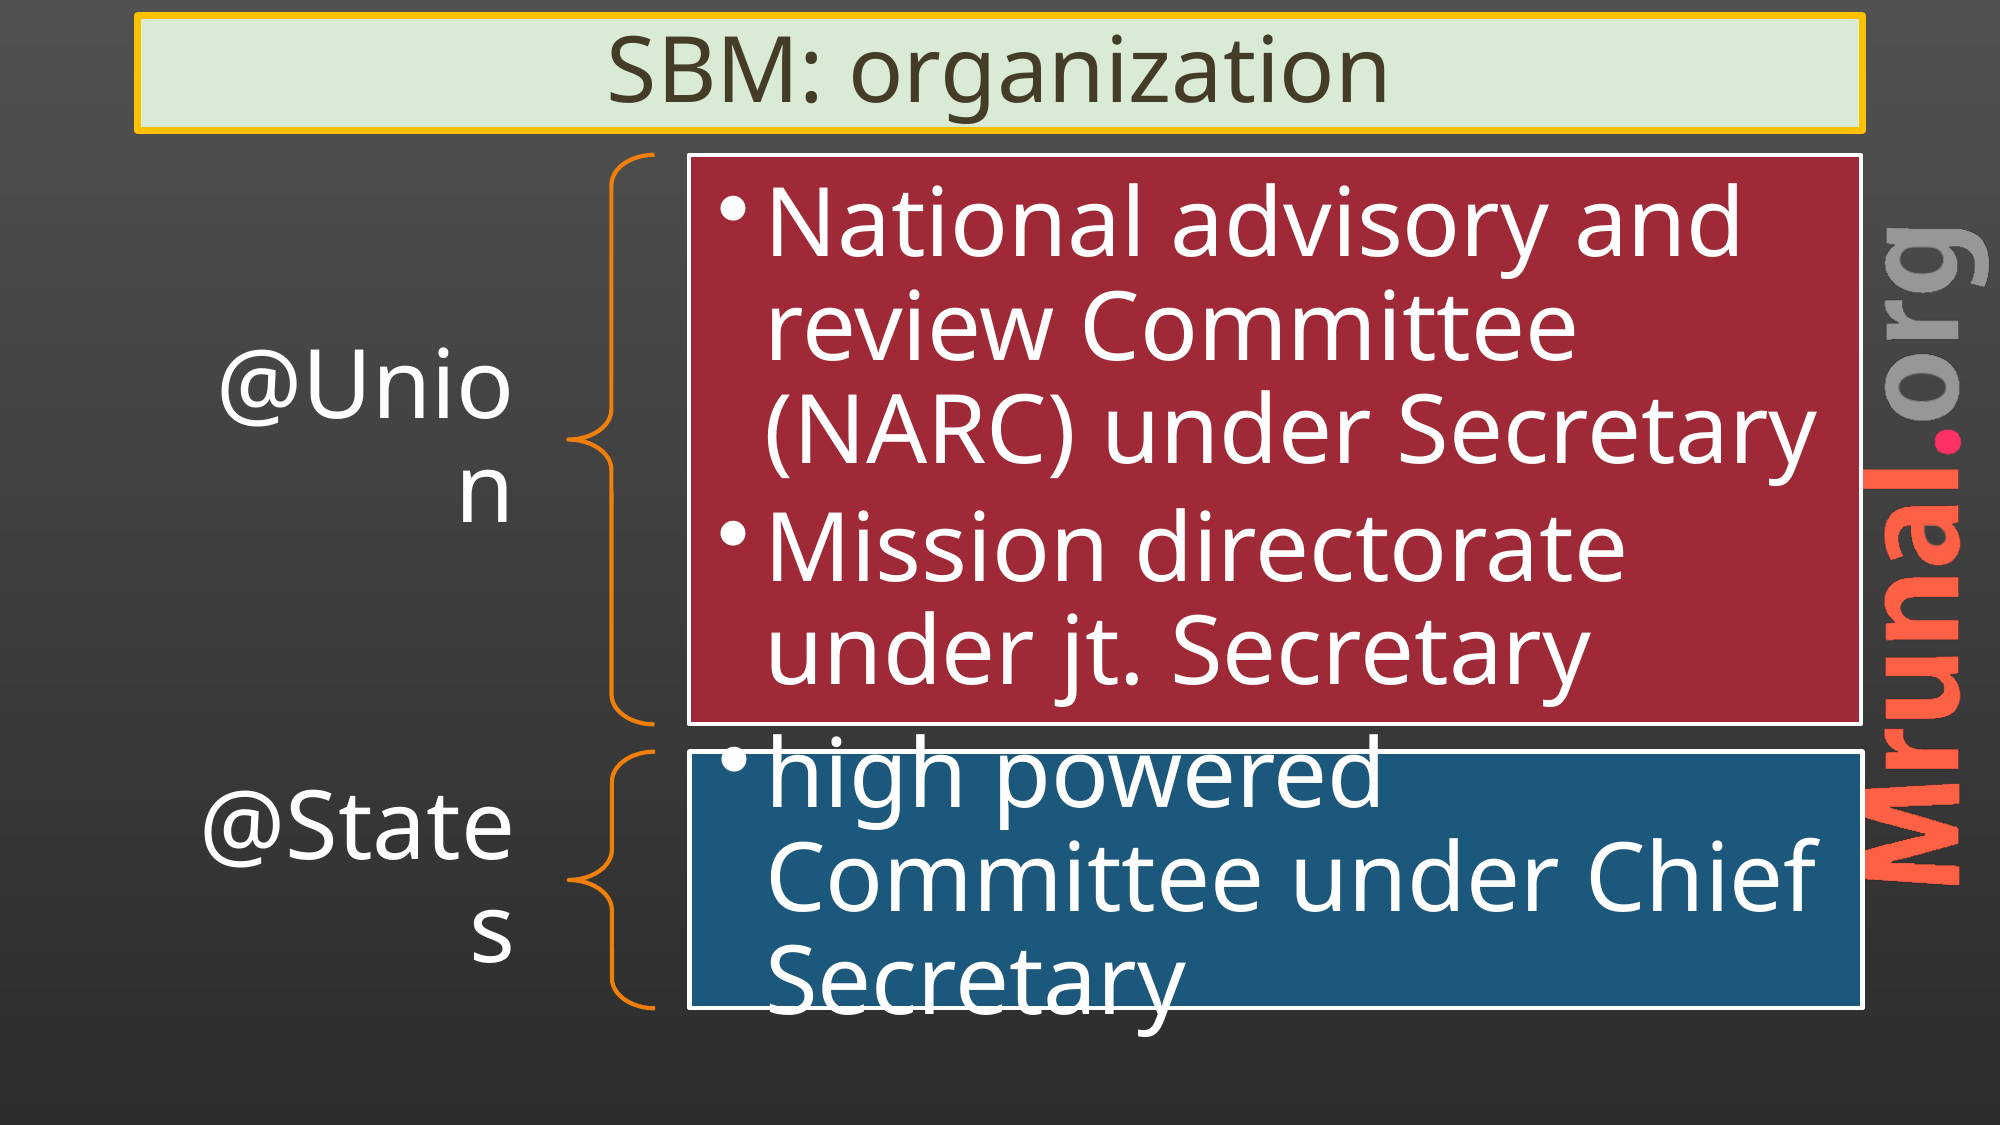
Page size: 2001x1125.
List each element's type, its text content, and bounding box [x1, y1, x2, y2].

title SBM: organization [134, 12, 1866, 134]
picture [1863, 223, 2000, 894]
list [137, 149, 1863, 1014]
